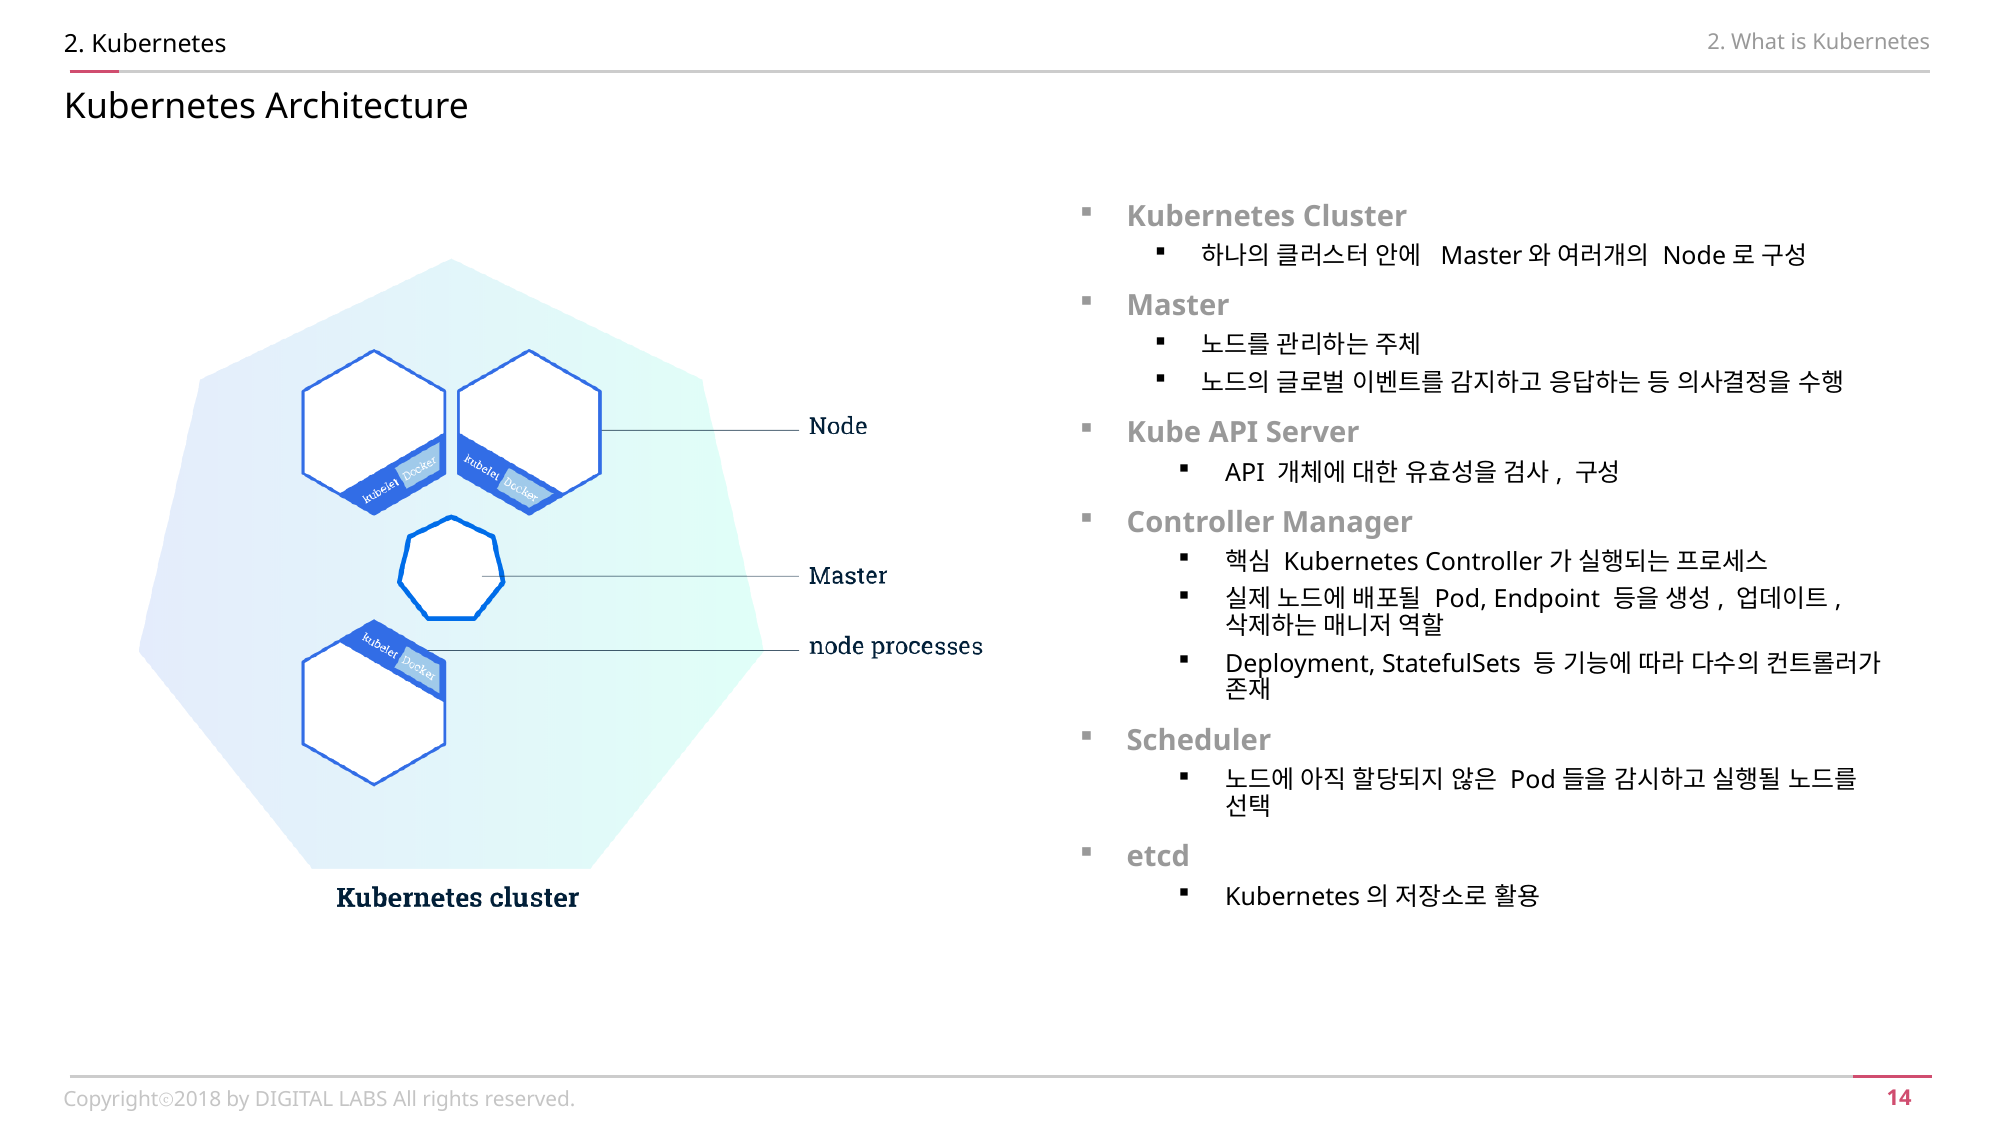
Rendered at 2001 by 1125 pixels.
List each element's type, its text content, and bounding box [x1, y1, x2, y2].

picture [93, 238, 1009, 930]
footer Copyrightⓒ2018 by DIGITAL LABS All rights reserved. [48, 1072, 1102, 1124]
list Kubernetes Architecture [50, 79, 1931, 144]
list Kubernetes Cluster 하나의 클러스터 안에 Master와 여러개의 Node로 구성 Master 노드를 관리하는 주체 노드의 글로벌 이벤트를 감지하고 응답하는 등 의사결정을 수행 Kube API Server API 개체에 대한 유효성을 검사, 구성 Controller Manager 핵심 Kubernetes Controller가 실행되는 프로세스 실제 노드에 배포될 Pod, Endpoint 등을 생성, 업데이트, 삭제하는 매니저 역할 Deployment, StatefulSets 등 기능에 따라 다수의 컨트롤러가 존재 Scheduler 노드에 아직 할당되지 않은 Pod들을 감시하고 실행될 노드를 선택 etcd Kubernetes의 저장소로 활용 [1065, 201, 1889, 967]
list 2. What is Kubernetes [1159, 30, 1931, 79]
list 2. Kubernetes [50, 30, 1153, 78]
